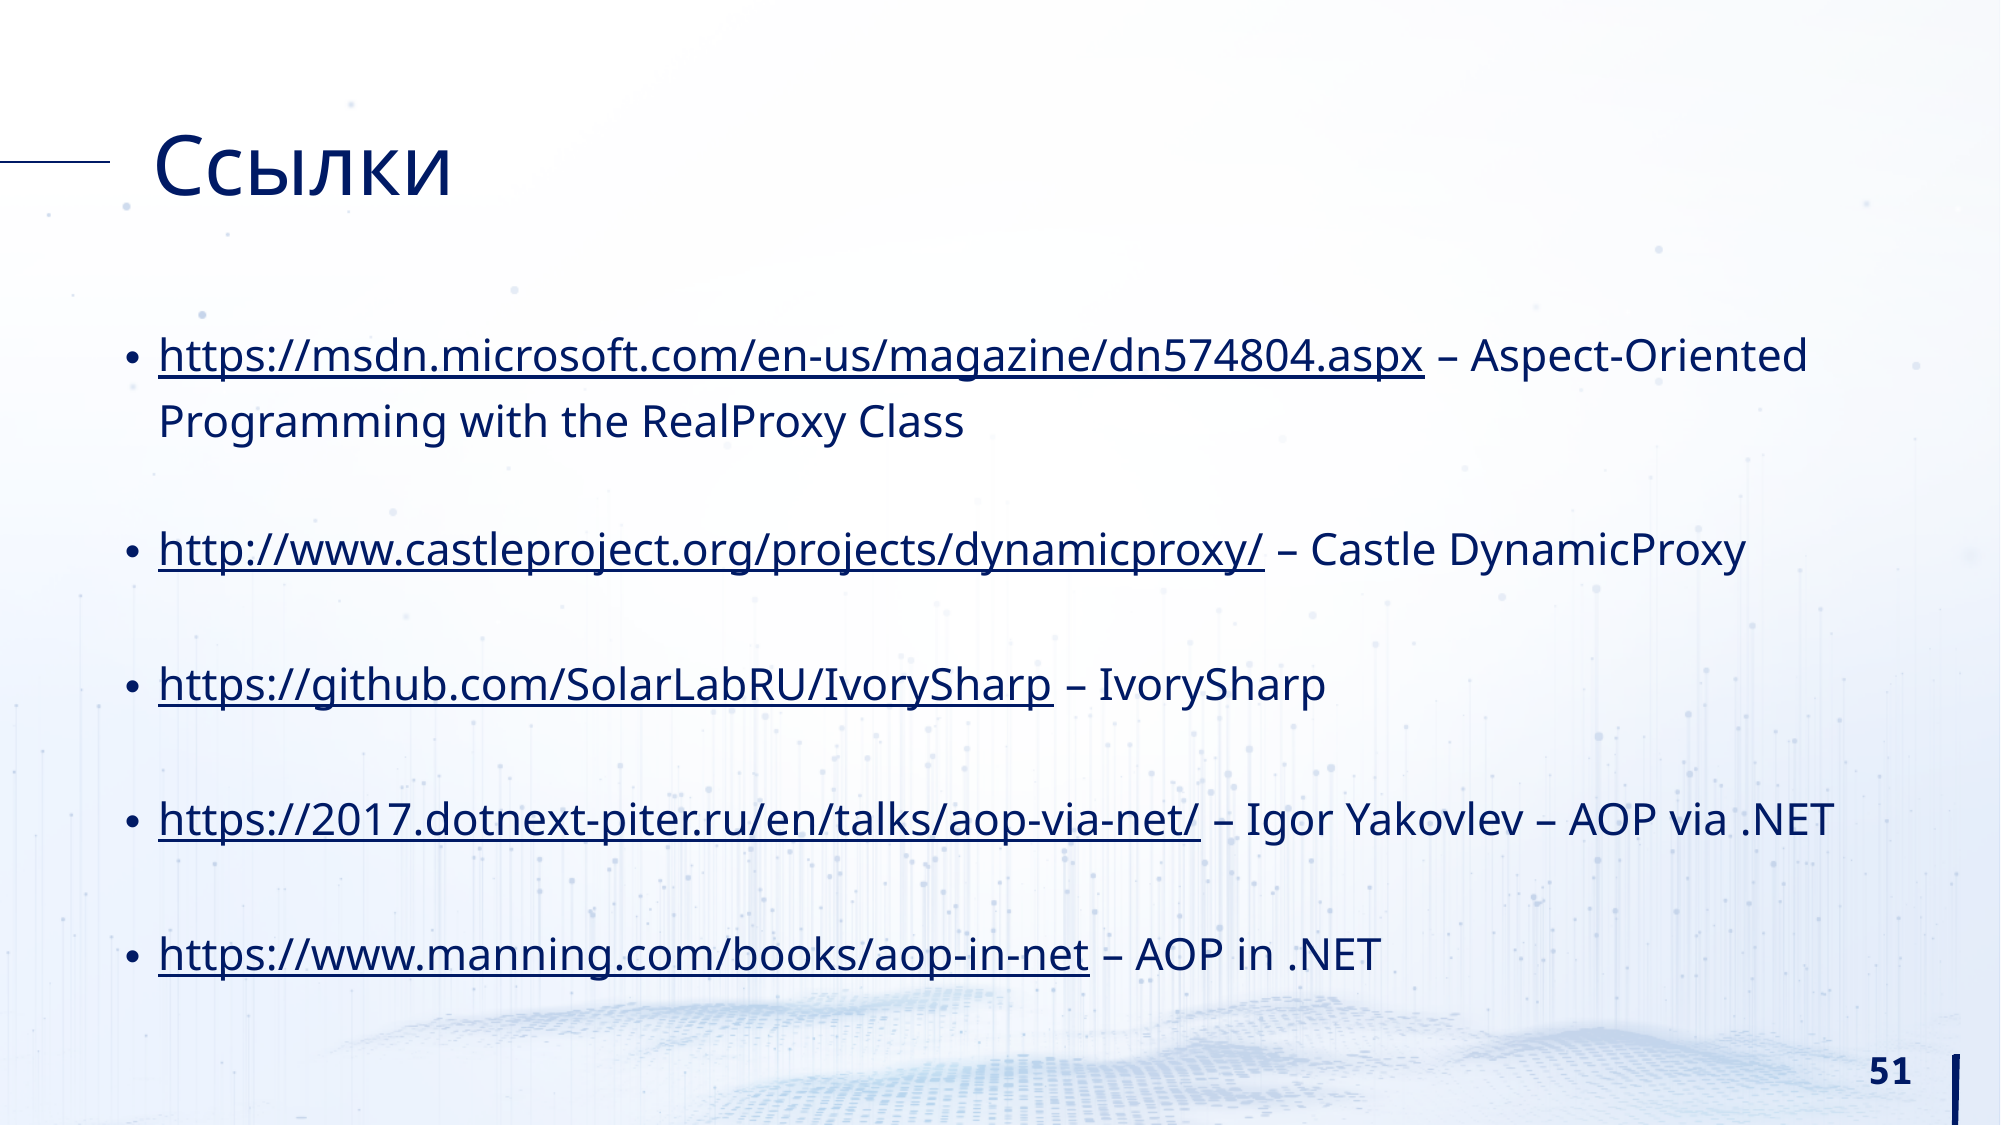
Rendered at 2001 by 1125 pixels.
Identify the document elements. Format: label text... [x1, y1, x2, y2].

picture [0, 0, 2001, 1125]
text_box 51 [1478, 1042, 1929, 1103]
text_box https://msdn.microsoft.com/en-us/magazine/dn574804.aspx – Aspect-Oriented Programming with the RealProxy Class http://www.castleproject.org/projects/dynamicproxy/ – Castle DynamicProxy https://github.com/SolarLabRU/IvorySharp – IvorySharp https://2017.dotnext-piter.ru/en/talks/aop-via-net/ – Igor Yakovlev – AOP via .NET https://www.manning.com/books/aop-in-net – AOP in .NET [110, 313, 1956, 1006]
title Ссылки [137, 59, 1863, 278]
